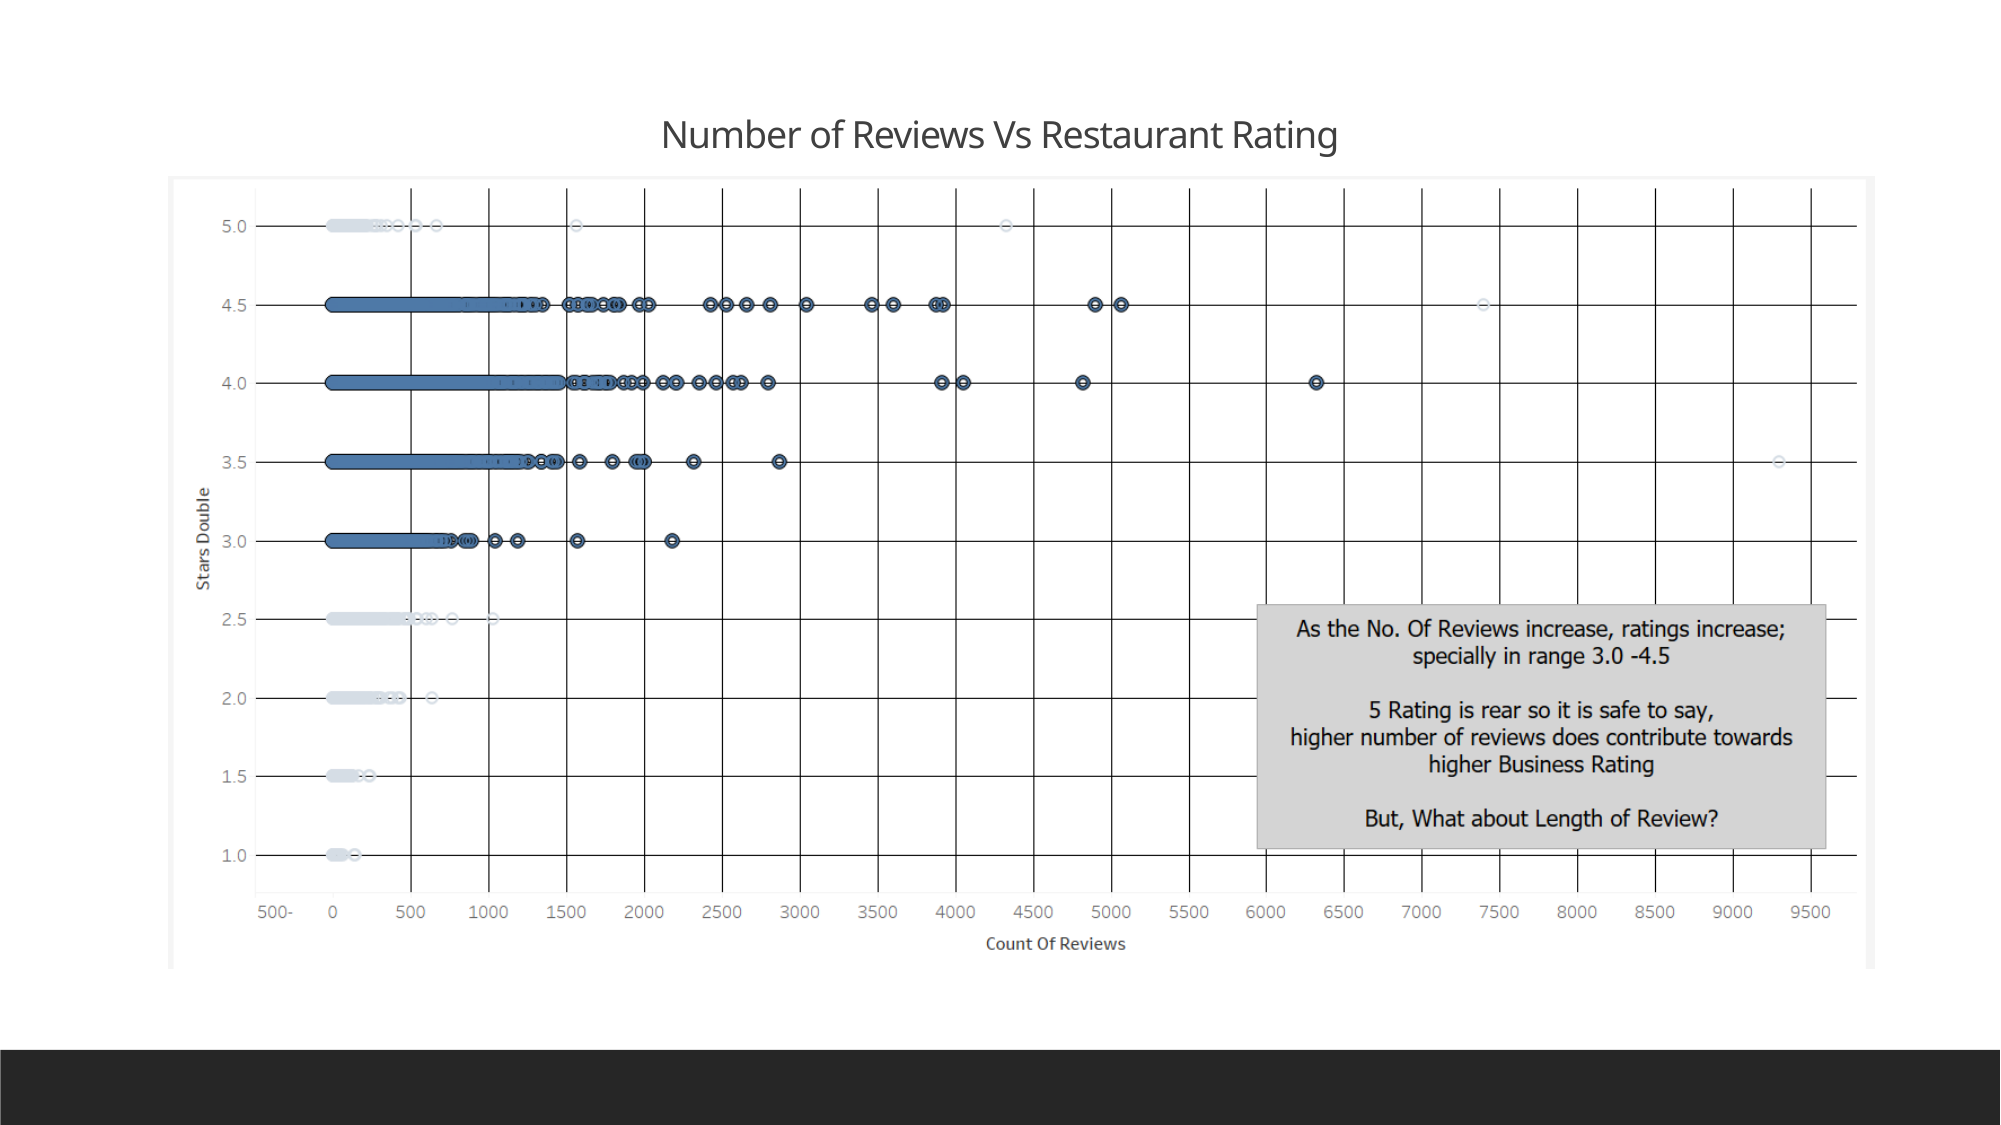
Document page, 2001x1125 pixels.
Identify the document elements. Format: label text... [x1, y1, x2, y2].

picture [168, 176, 1876, 969]
text_box Number of Reviews Vs Restaurant Rating [228, 81, 1772, 164]
